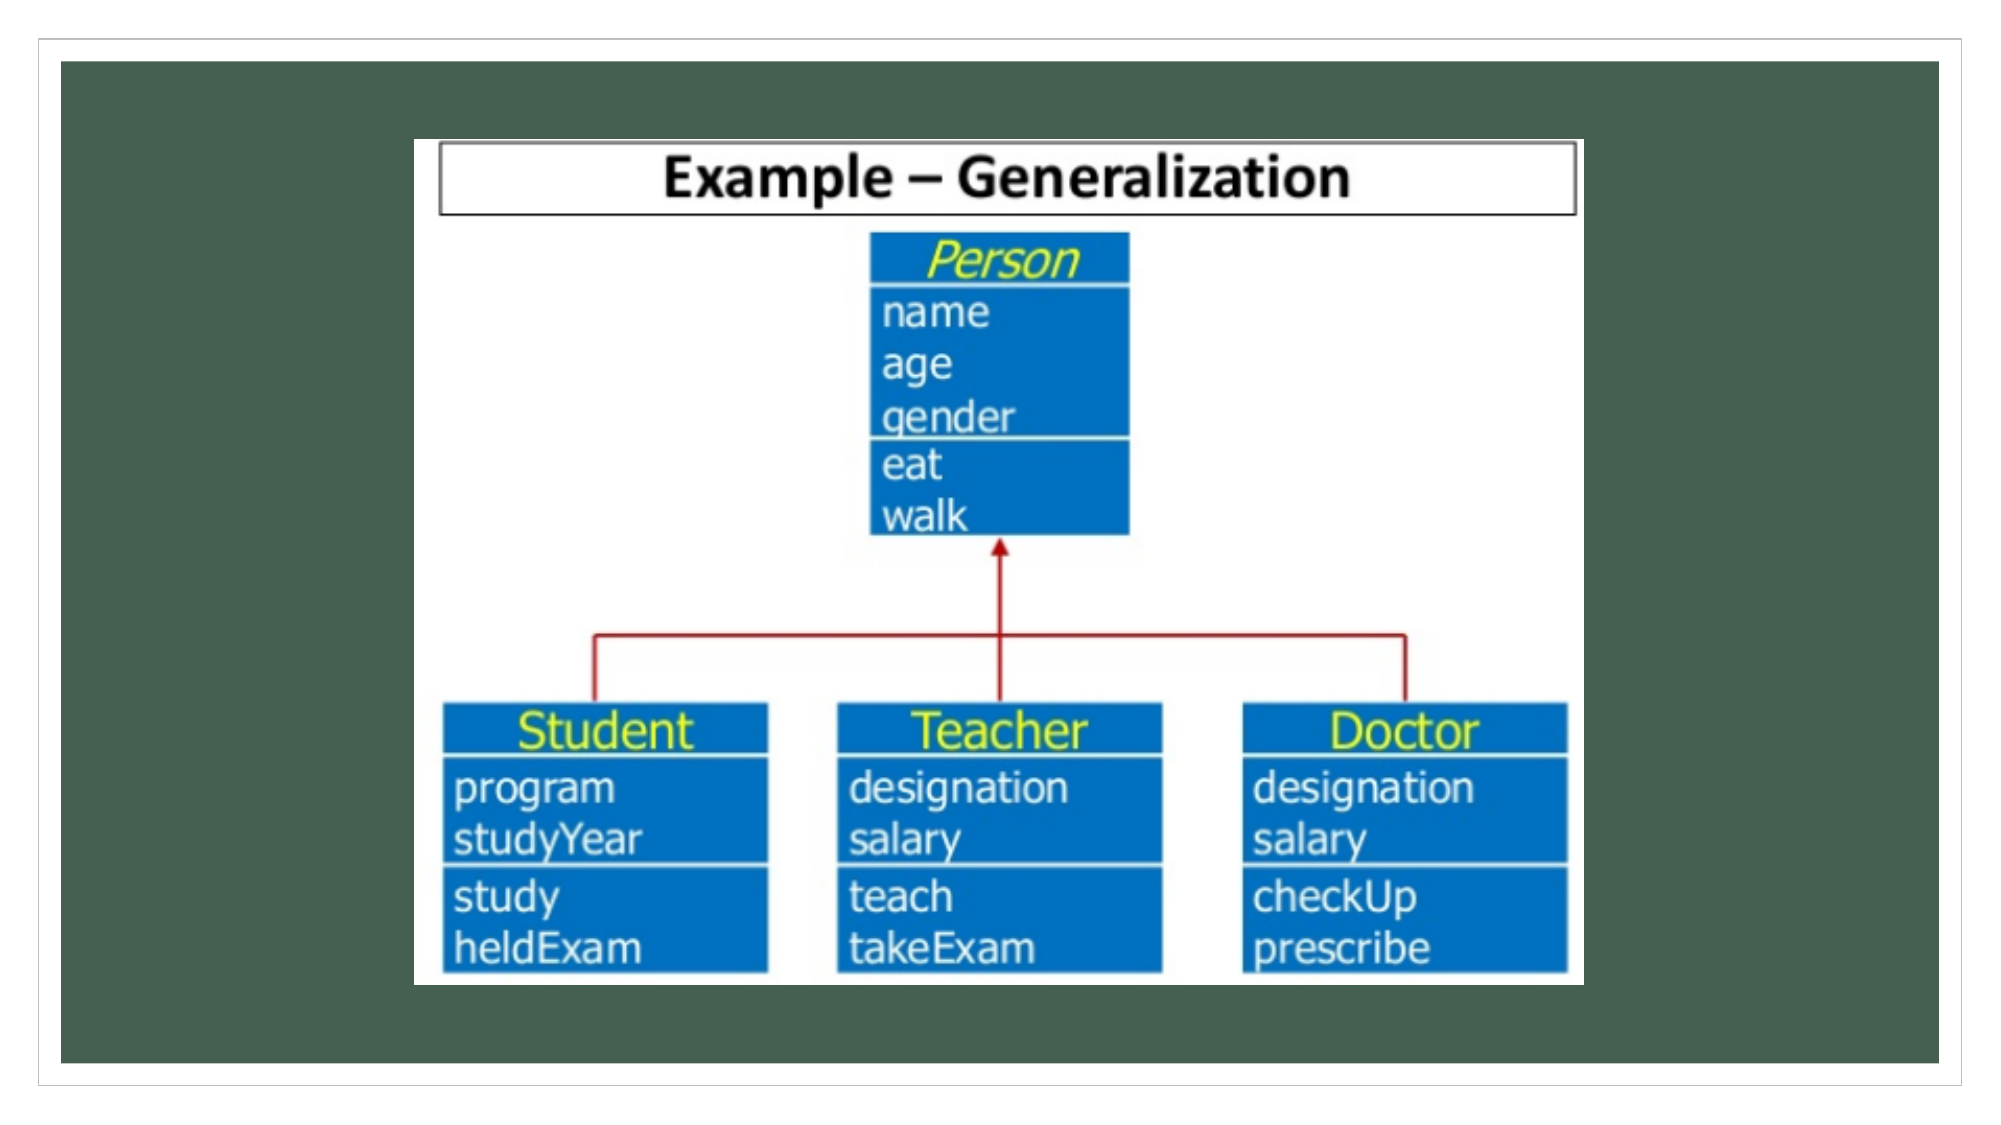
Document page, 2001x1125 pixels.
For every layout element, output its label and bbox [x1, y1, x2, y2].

picture [414, 139, 1584, 985]
